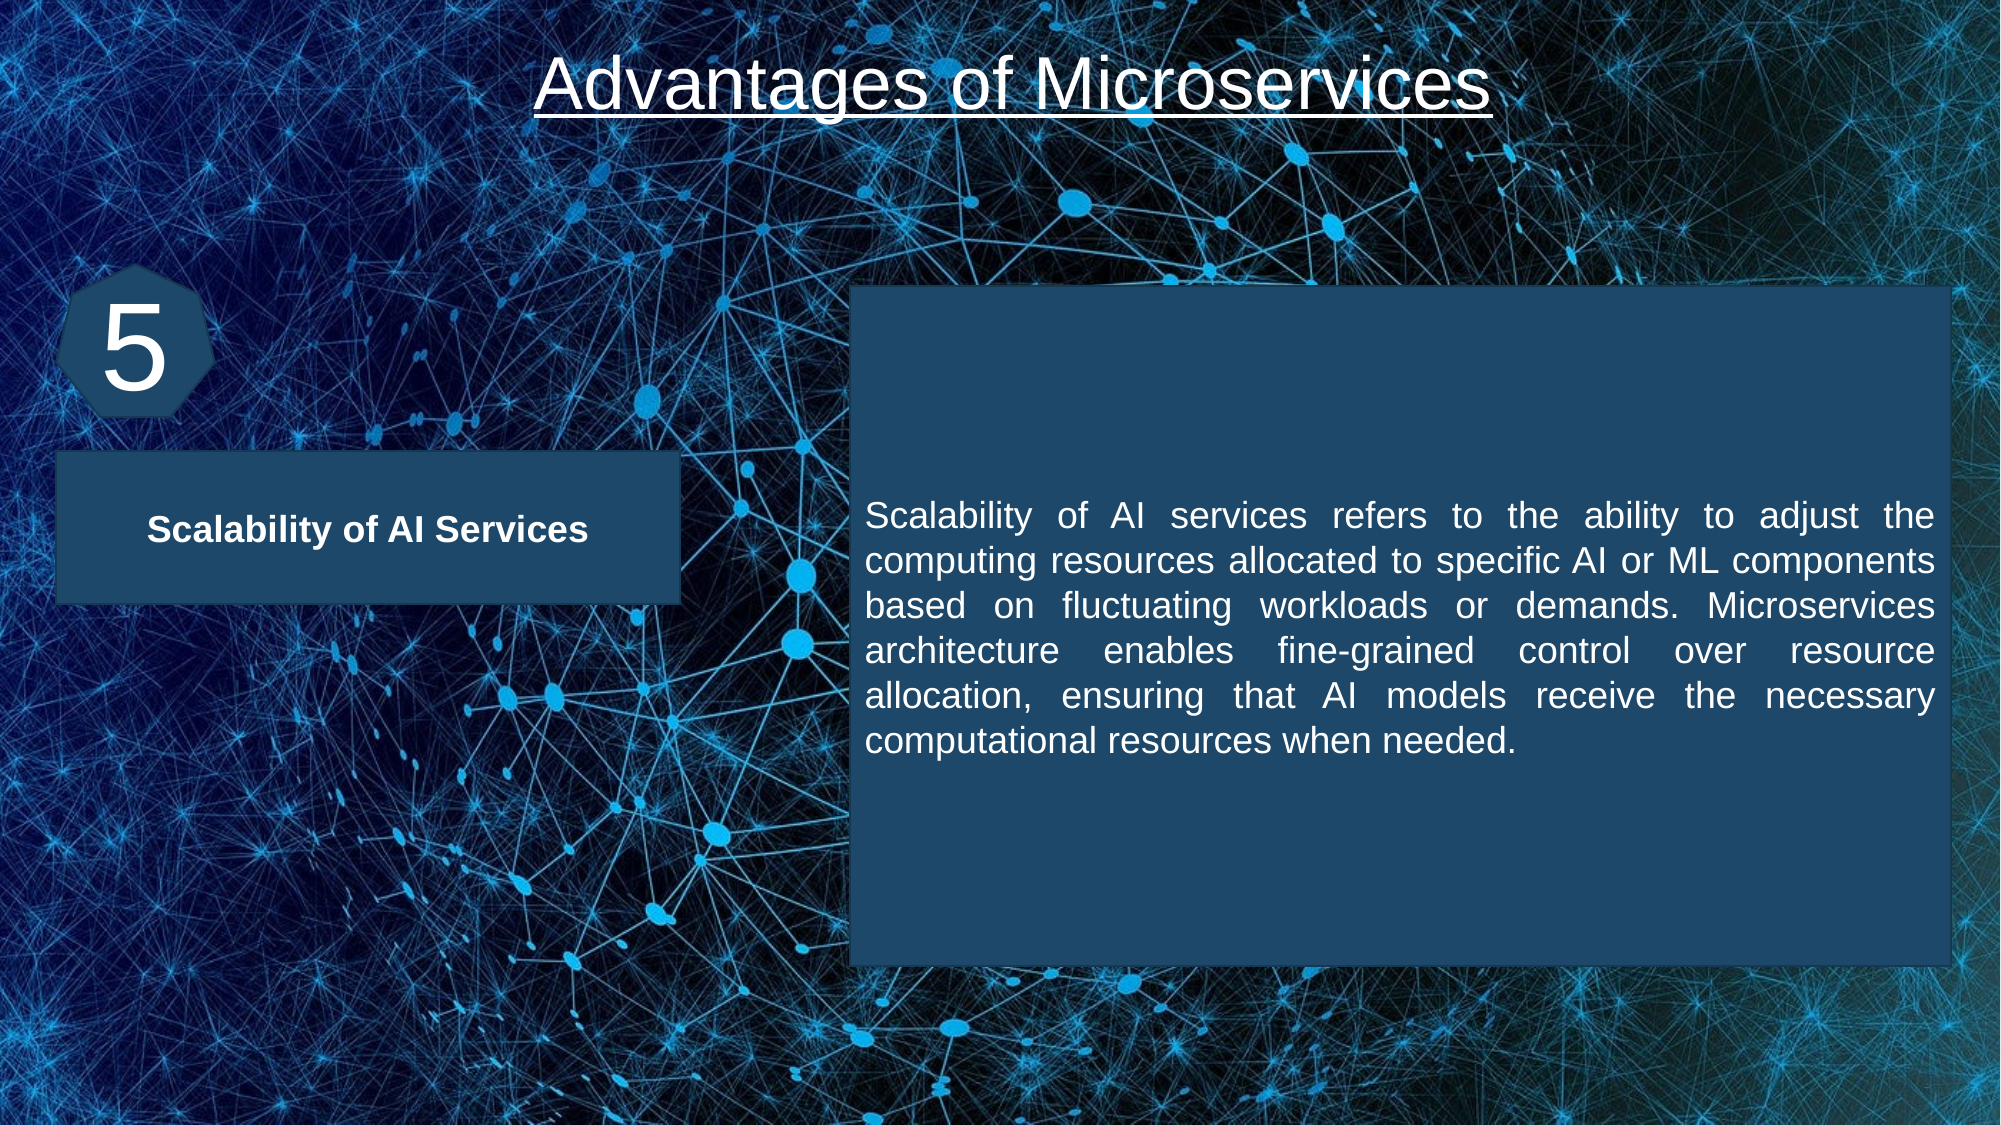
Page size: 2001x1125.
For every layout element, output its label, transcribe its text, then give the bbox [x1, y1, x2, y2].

text_box 5 [55, 263, 216, 419]
text_box Advantages of Microservices [519, 27, 1519, 133]
picture [0, 0, 2001, 1125]
text_box Scalability of AI Services [55, 450, 681, 605]
text_box Scalability of AI services refers to the ability to adjust the computing resources allocated to specific AI or ML components based on fluctuating workloads or demands. Microservices architecture enables fine-grained control over resource allocation, ensuring that AI models receive the necessary computational resources when needed. [849, 285, 1952, 967]
